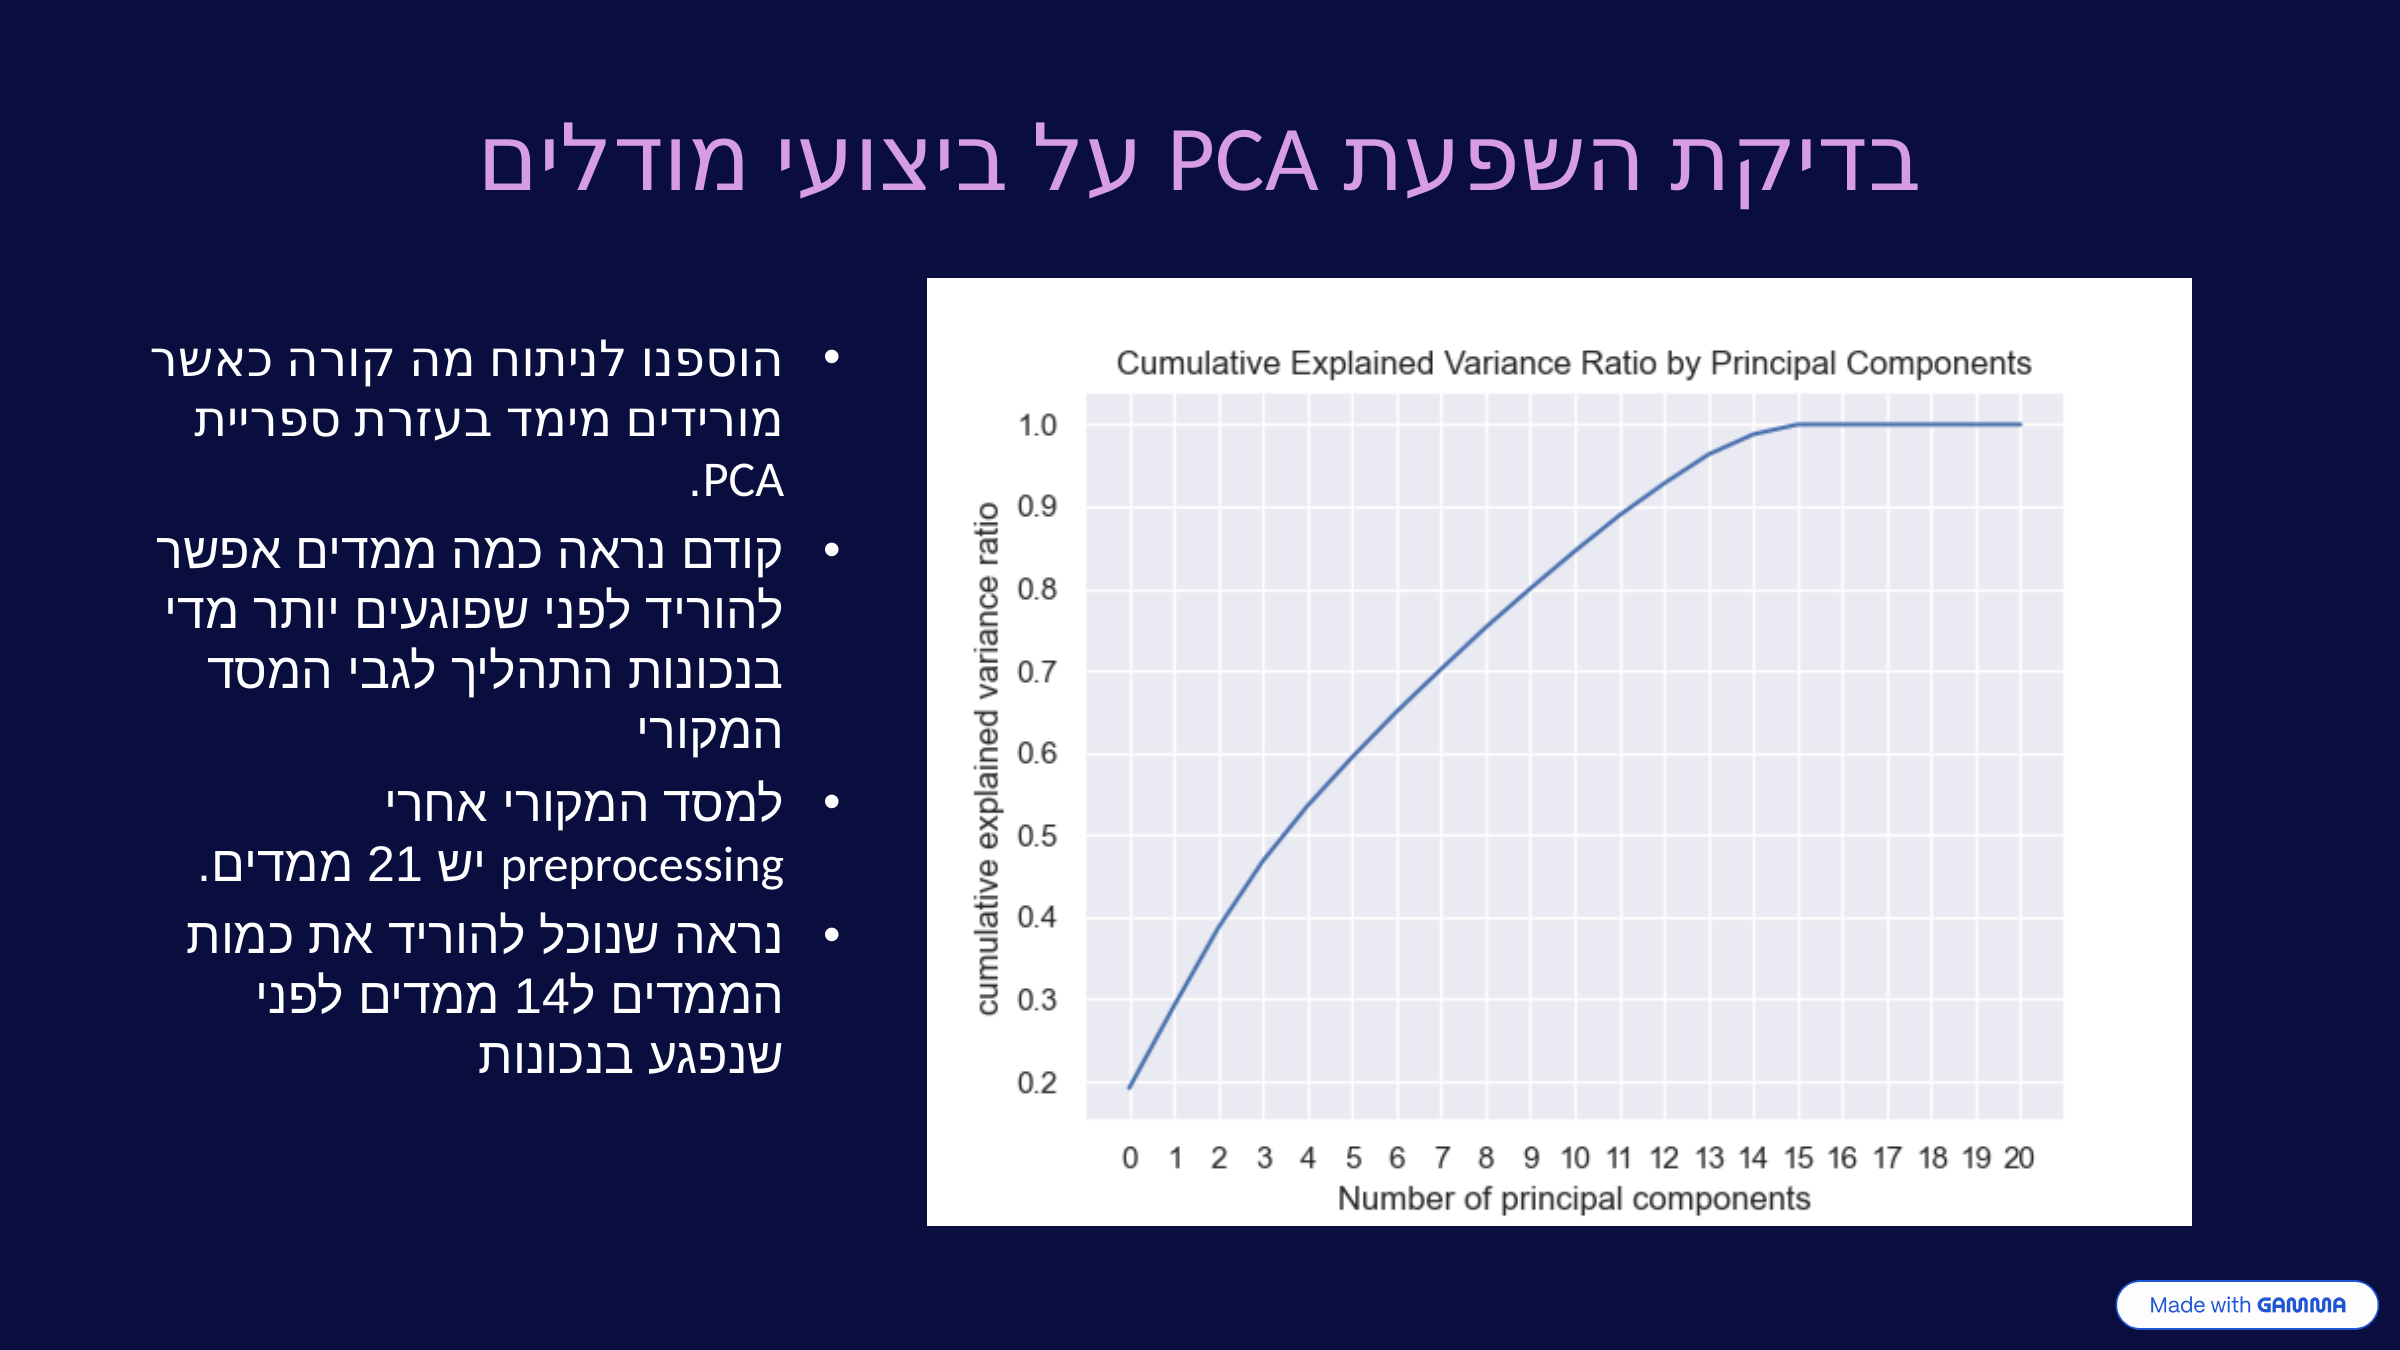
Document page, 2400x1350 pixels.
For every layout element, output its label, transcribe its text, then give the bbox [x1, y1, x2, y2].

text_box הוספנו לניתוח מה קורה כאשר מורידים מימד בעזרת ספריית PCA. קודם נראה כמה ממדים אפשר להוריד לפני שפוגעים יותר מדי בנכונות התהליך לגבי המסד המקורי למסד המקורי אחרי preprocessing יש 21 ממדים. נראה שנוכל להוריד את כמות הממדים ל14 ממדים לפני שנפגע בנכונות [94, 318, 856, 1092]
text_box בדיקת השפעת PCA על ביצועי מודלים [319, 93, 2081, 210]
picture [2106, 1271, 2389, 1339]
picture [927, 278, 2192, 1227]
